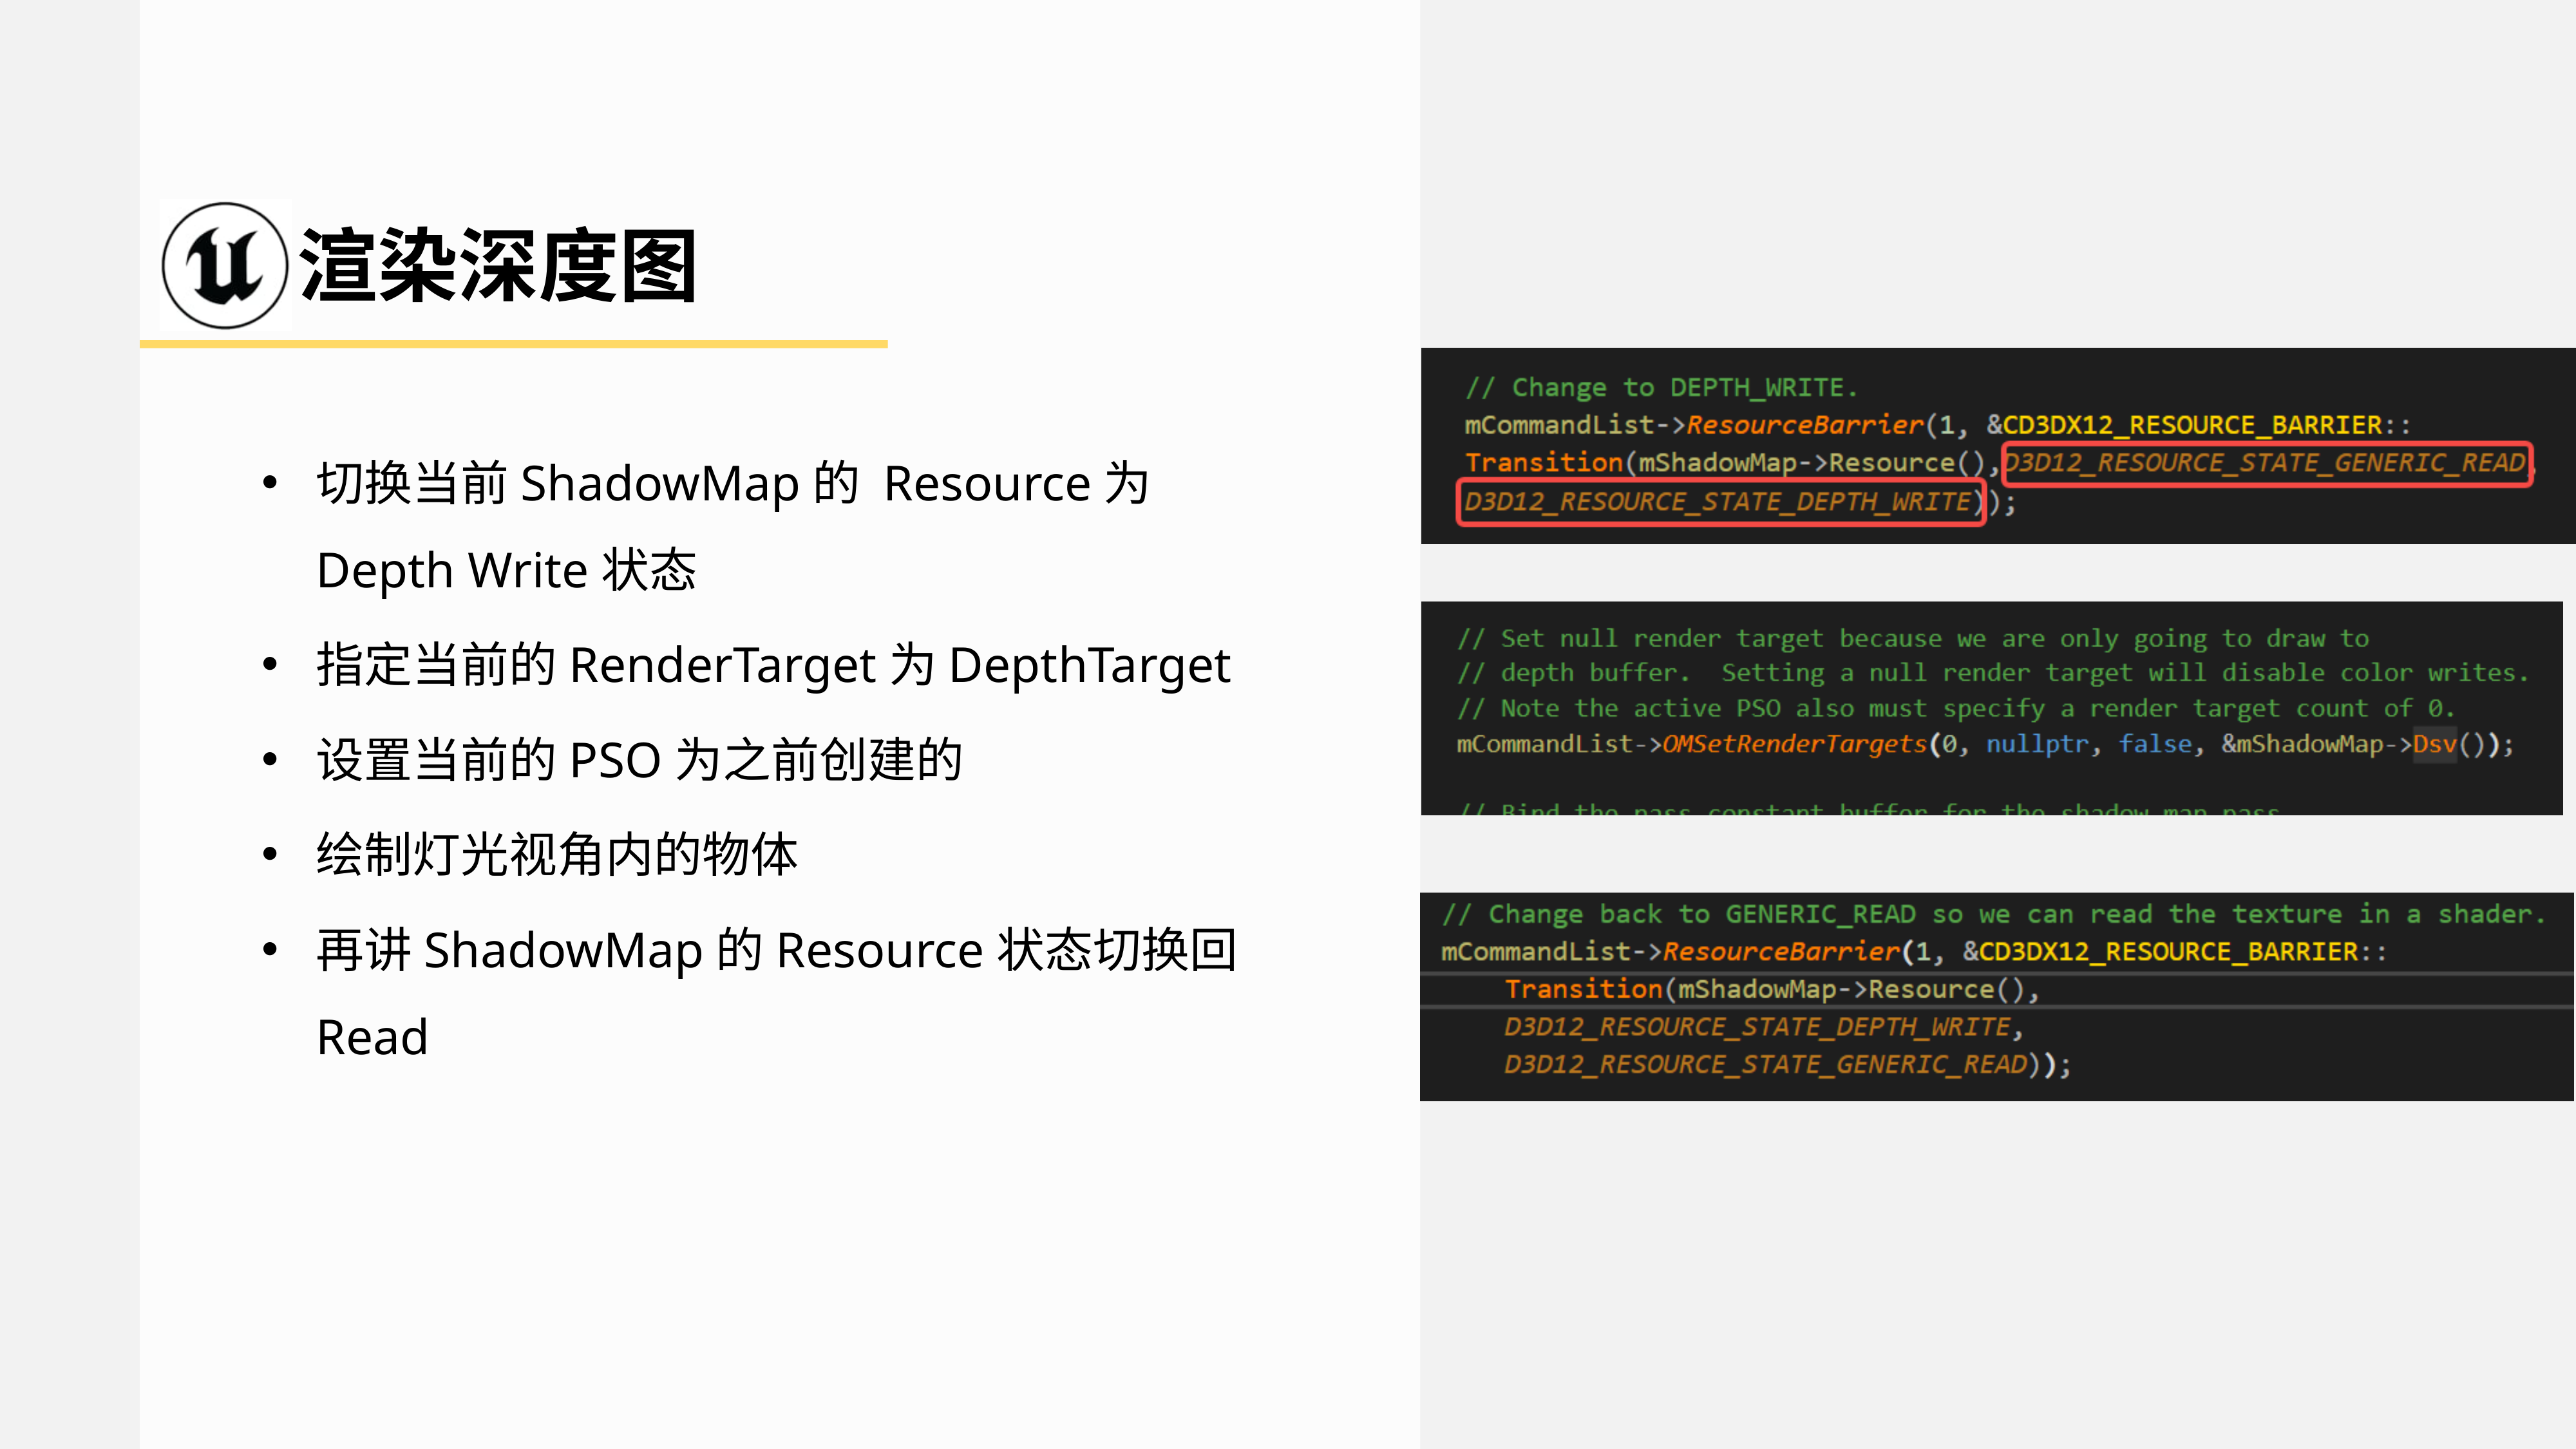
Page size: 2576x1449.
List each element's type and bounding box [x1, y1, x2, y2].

picture [160, 199, 292, 331]
picture [1420, 893, 2574, 1101]
text_box [139, 0, 1421, 1449]
picture [1421, 601, 2563, 815]
picture [1421, 348, 2576, 544]
